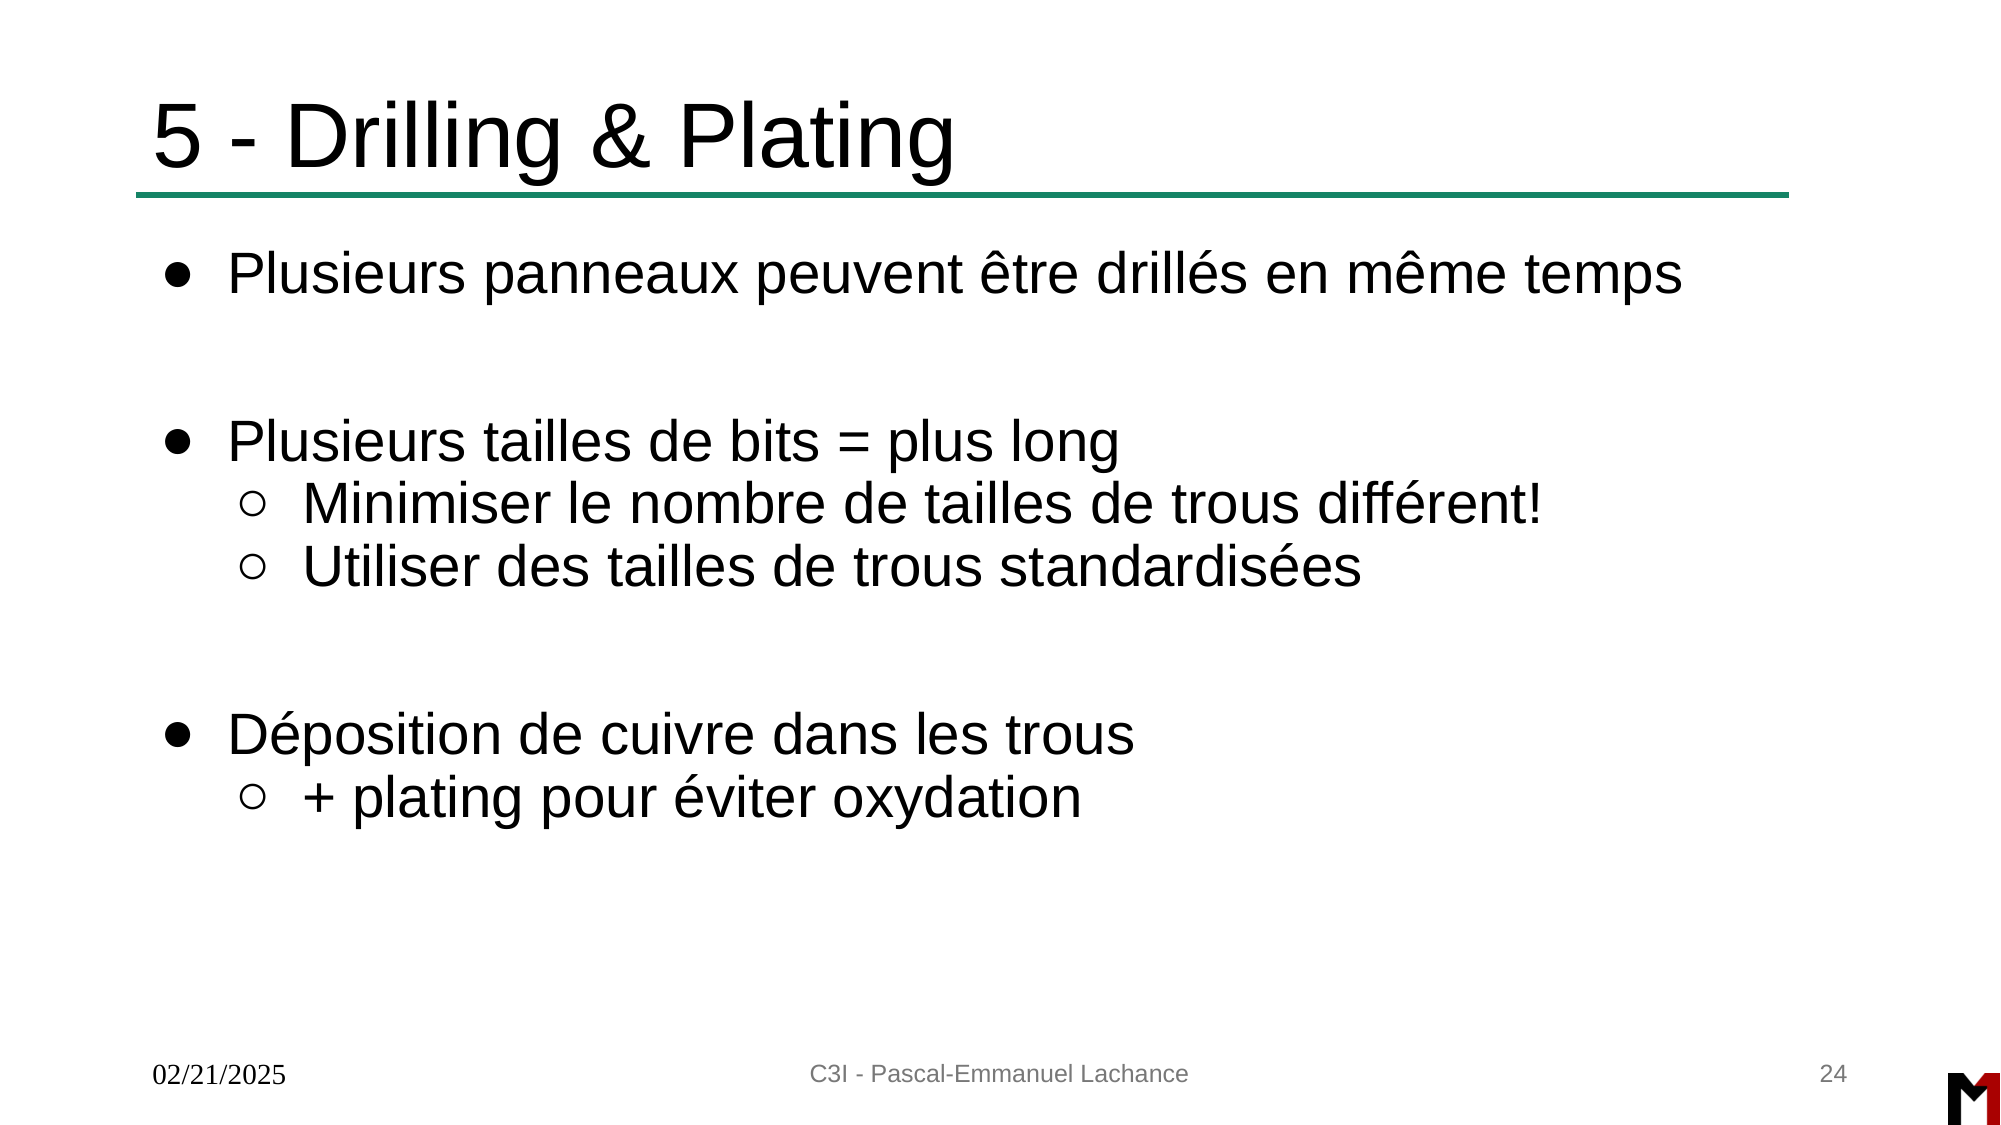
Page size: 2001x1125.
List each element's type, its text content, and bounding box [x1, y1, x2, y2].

slide_number ‹#› [1412, 1042, 1863, 1103]
list Plusieurs panneaux peuvent être drillés en même temps Plusieurs tailles de bits = plus long Minimiser le nombre de tailles de trous différent! Utiliser des tailles de trous standardisées Déposition de cuivre dans les trous + plating pour éviter oxydation [137, 236, 1863, 1043]
footer C3I - Pascal-Emmanuel Lachance [662, 1042, 1338, 1103]
picture [1948, 1073, 2000, 1125]
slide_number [137, 1042, 588, 1103]
title 5 - Drilling & Plating [137, 29, 1863, 236]
